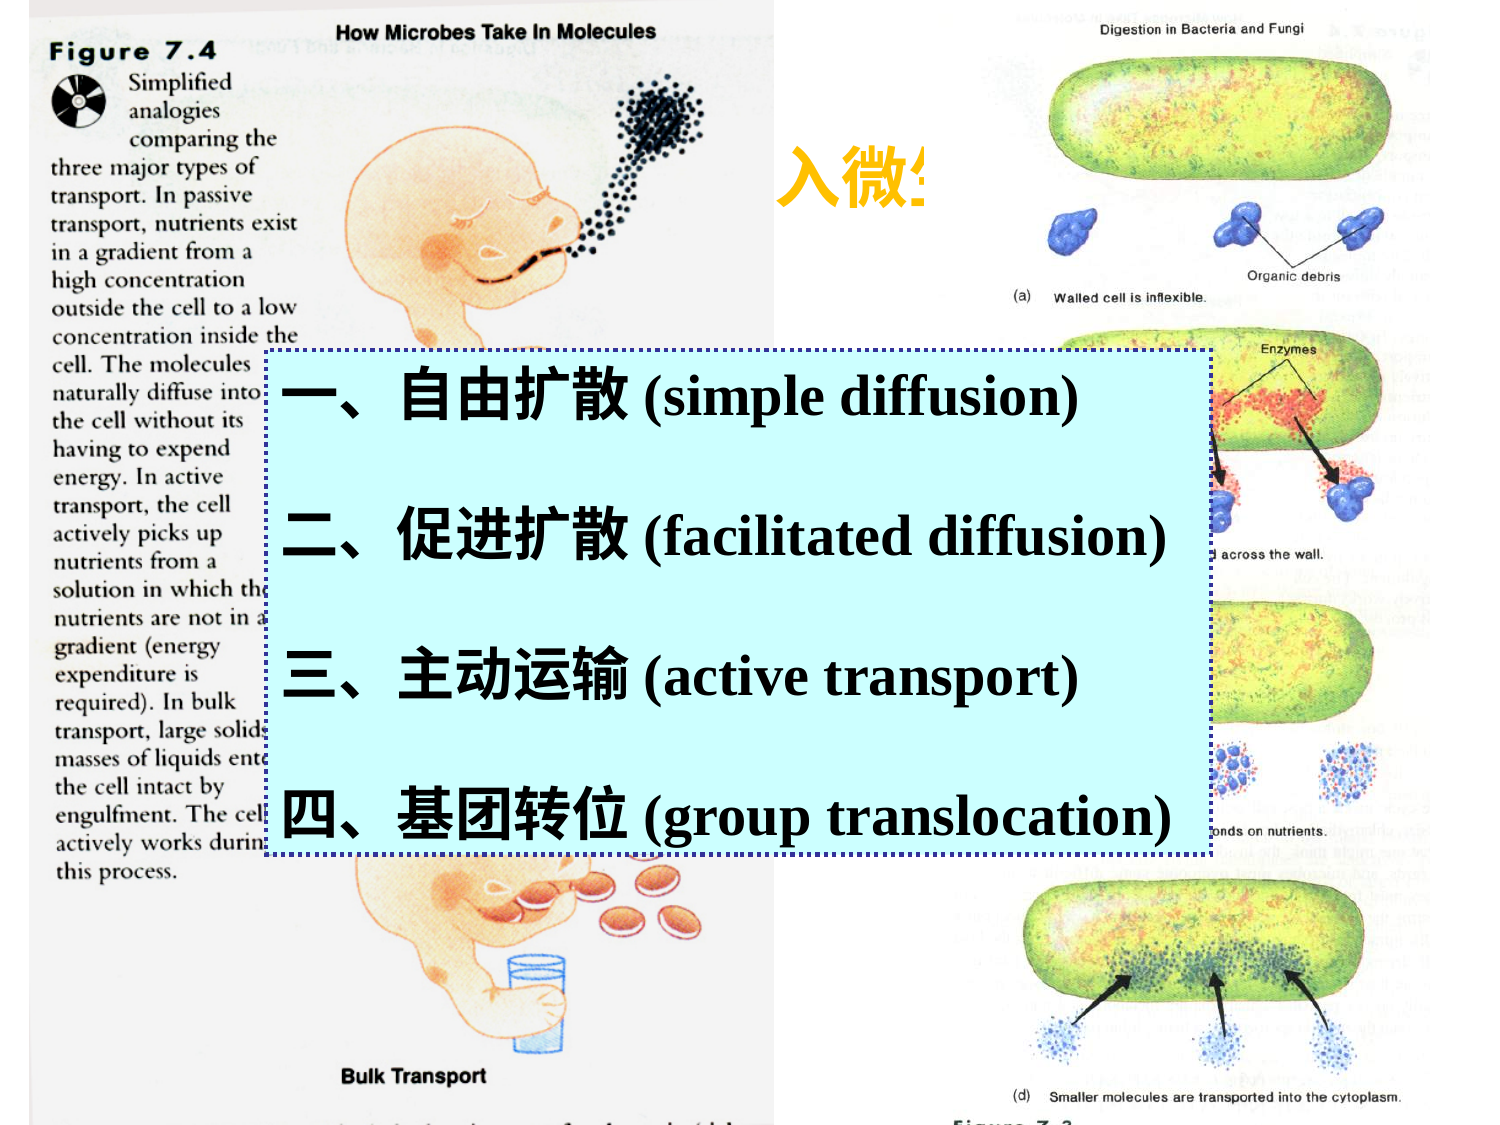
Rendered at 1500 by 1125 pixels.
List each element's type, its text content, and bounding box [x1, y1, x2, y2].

text_box 一、自由扩散(simple diffusion) 二、促进扩散(facilitated diffusion) 三、主动运输(active transport) 四、基团转位(group translocation) [777, 350, 919, 855]
picture [924, 0, 1430, 1125]
picture [29, 0, 774, 1125]
text_box 第三节 营养物质进入微生物细胞 [777, 128, 919, 224]
